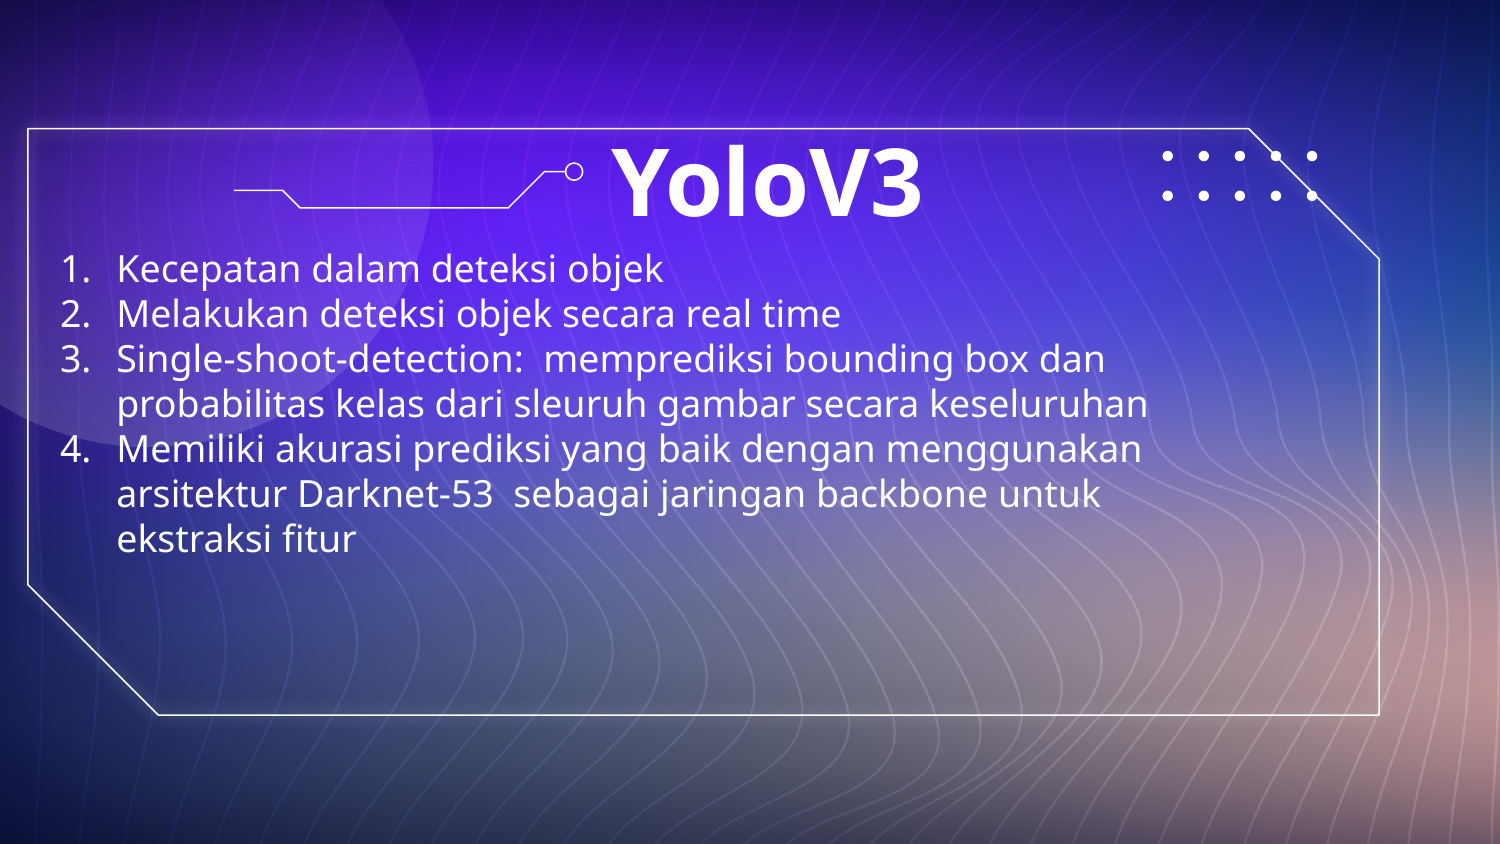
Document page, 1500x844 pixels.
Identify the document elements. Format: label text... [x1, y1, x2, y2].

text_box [17, 121, 1275, 416]
text_box [27, 128, 1380, 716]
title YoloV3 [392, 129, 1144, 230]
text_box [1162, 150, 1318, 202]
title Pelatihan YOLOv3 pada Dataset COCO [12, 119, 1278, 414]
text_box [233, 162, 583, 209]
subtitle Kecepatan dalam deteksi objek Melakukan deteksi objek secara real time Single-shoot-detection: memprediksi bounding box dan probabilitas kelas dari sleuruh gambar secara keseluruhan Memiliki akurasi prediksi yang baik dengan menggunakan arsitektur Darknet-53 sebagai jaringan backbone untuk ekstraksi fitur [45, 230, 1199, 498]
picture [0, 0, 1500, 844]
